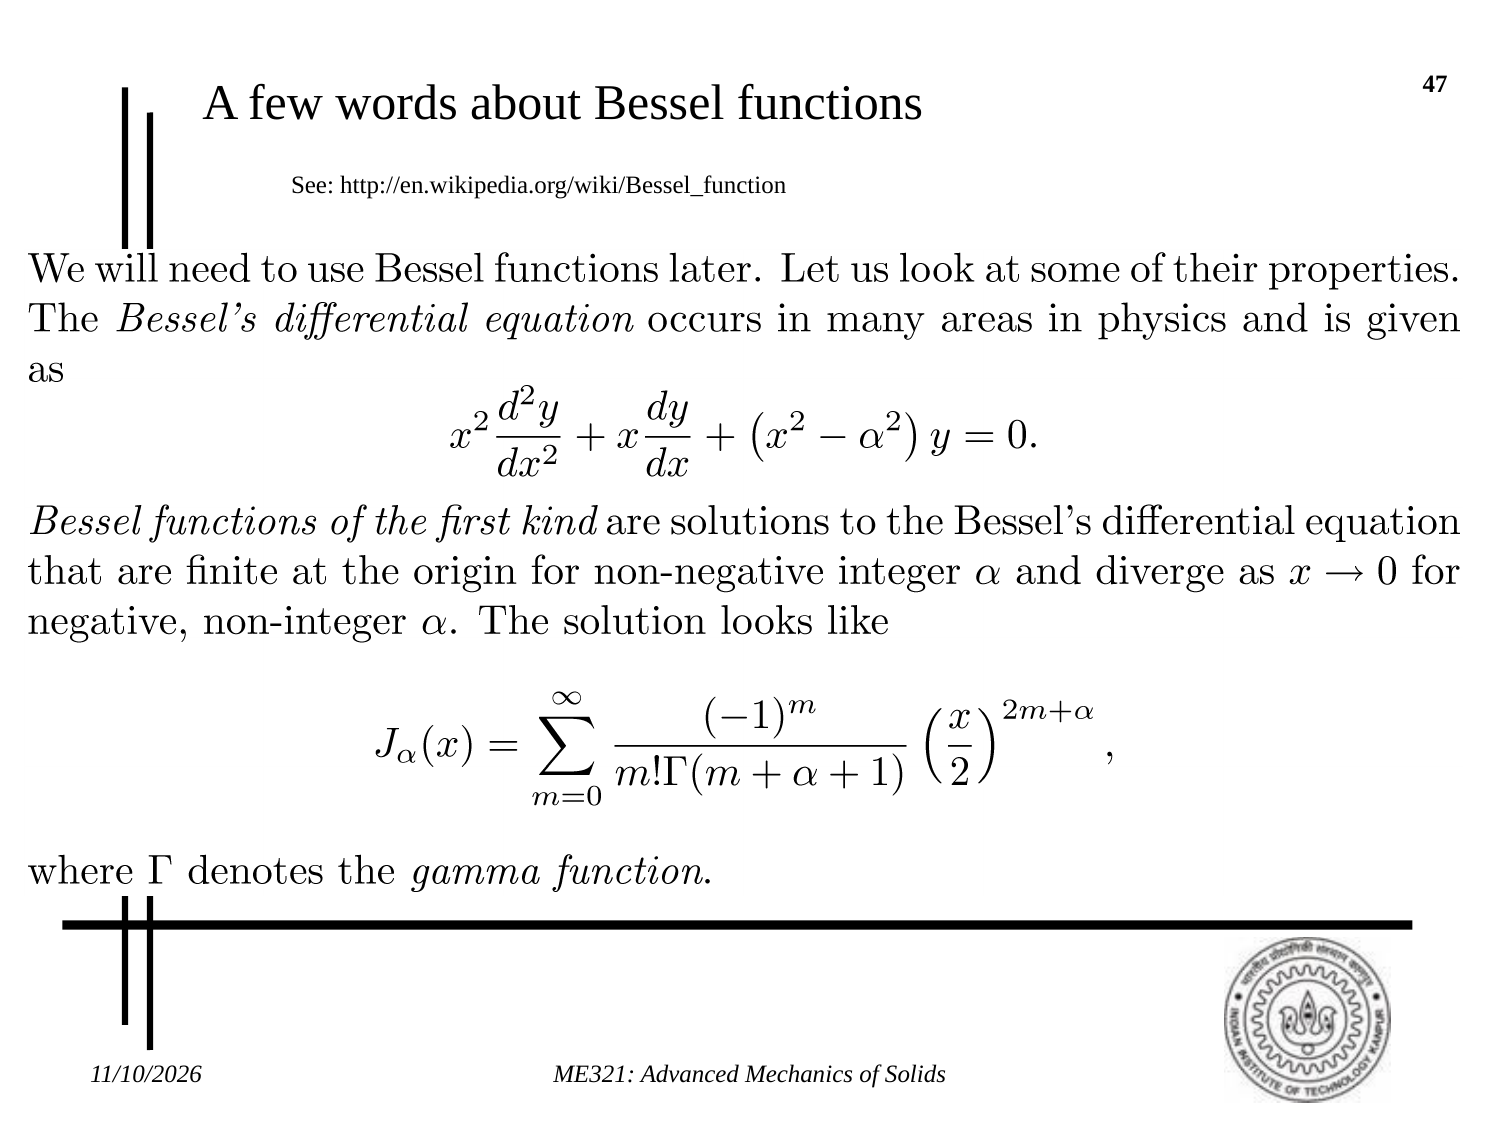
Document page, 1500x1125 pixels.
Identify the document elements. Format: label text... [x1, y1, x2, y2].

text_box A few words about Bessel functions [187, 62, 1150, 138]
footer ME321: Advanced Mechanics of Solids [512, 1042, 988, 1103]
picture [24, 249, 1463, 896]
slide_number 47 [1387, 50, 1463, 116]
text_box See: http://en.wikipedia.org/wiki/Bessel_function [276, 161, 803, 207]
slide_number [75, 1042, 425, 1103]
picture [1224, 937, 1391, 1103]
